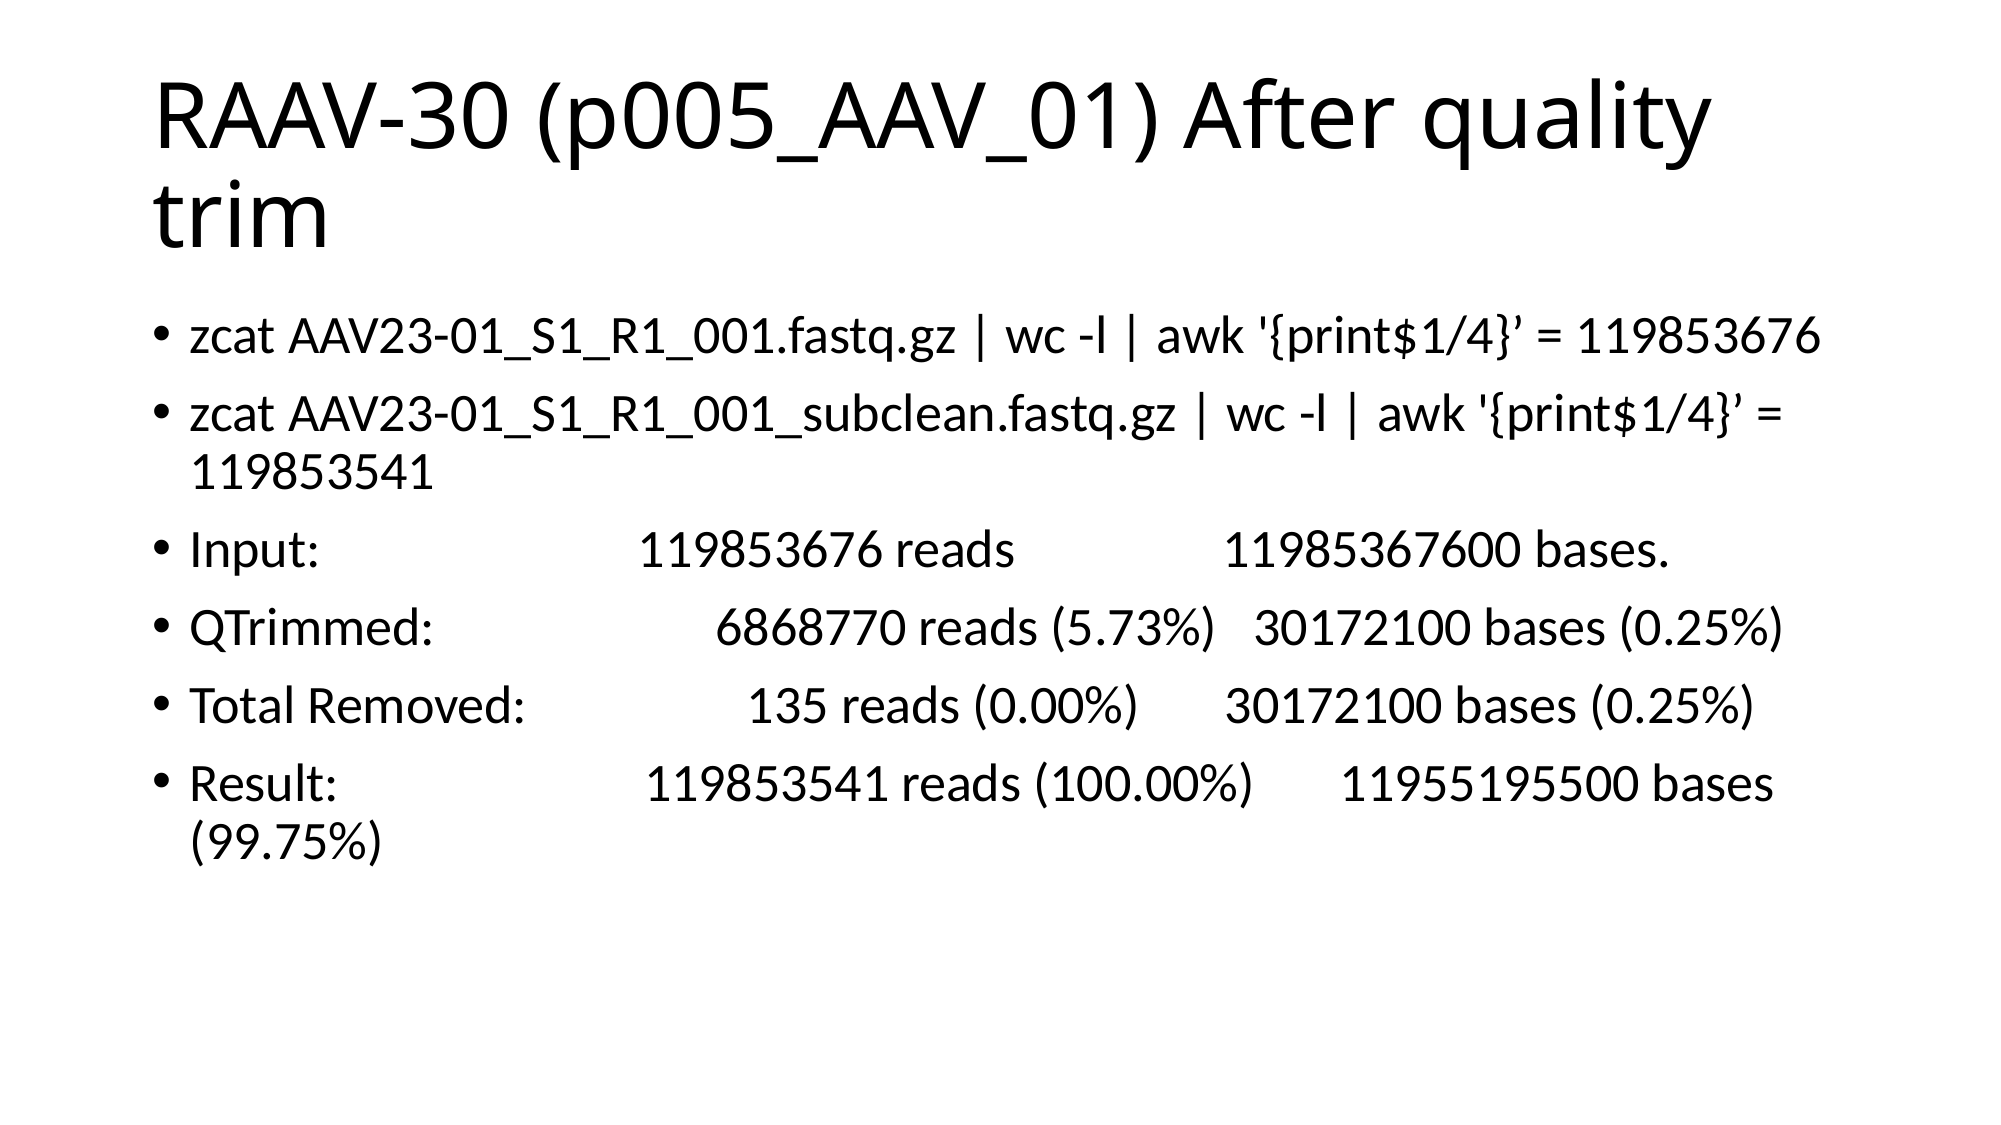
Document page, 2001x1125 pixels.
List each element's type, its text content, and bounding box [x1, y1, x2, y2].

title RAAV-30 (p005_AAV_01) After quality trim [137, 59, 1863, 278]
list zcat AAV23-01_S1_R1_001.fastq.gz | wc -l | awk '{print$1/4}’ = 119853676 zcat AAV23-01_S1_R1_001_subclean.fastq.gz | wc -l | awk '{print$1/4}’ = 119853541 Input: 119853676 reads 11985367600 bases. QTrimmed: 6868770 reads (5.73%) 30172100 bases (0.25%) Total Removed: 135 reads (0.00%) 30172100 bases (0.25%) Result: 119853541 reads (100.00%) 11955195500 bases (99.75%) [137, 299, 1863, 1014]
